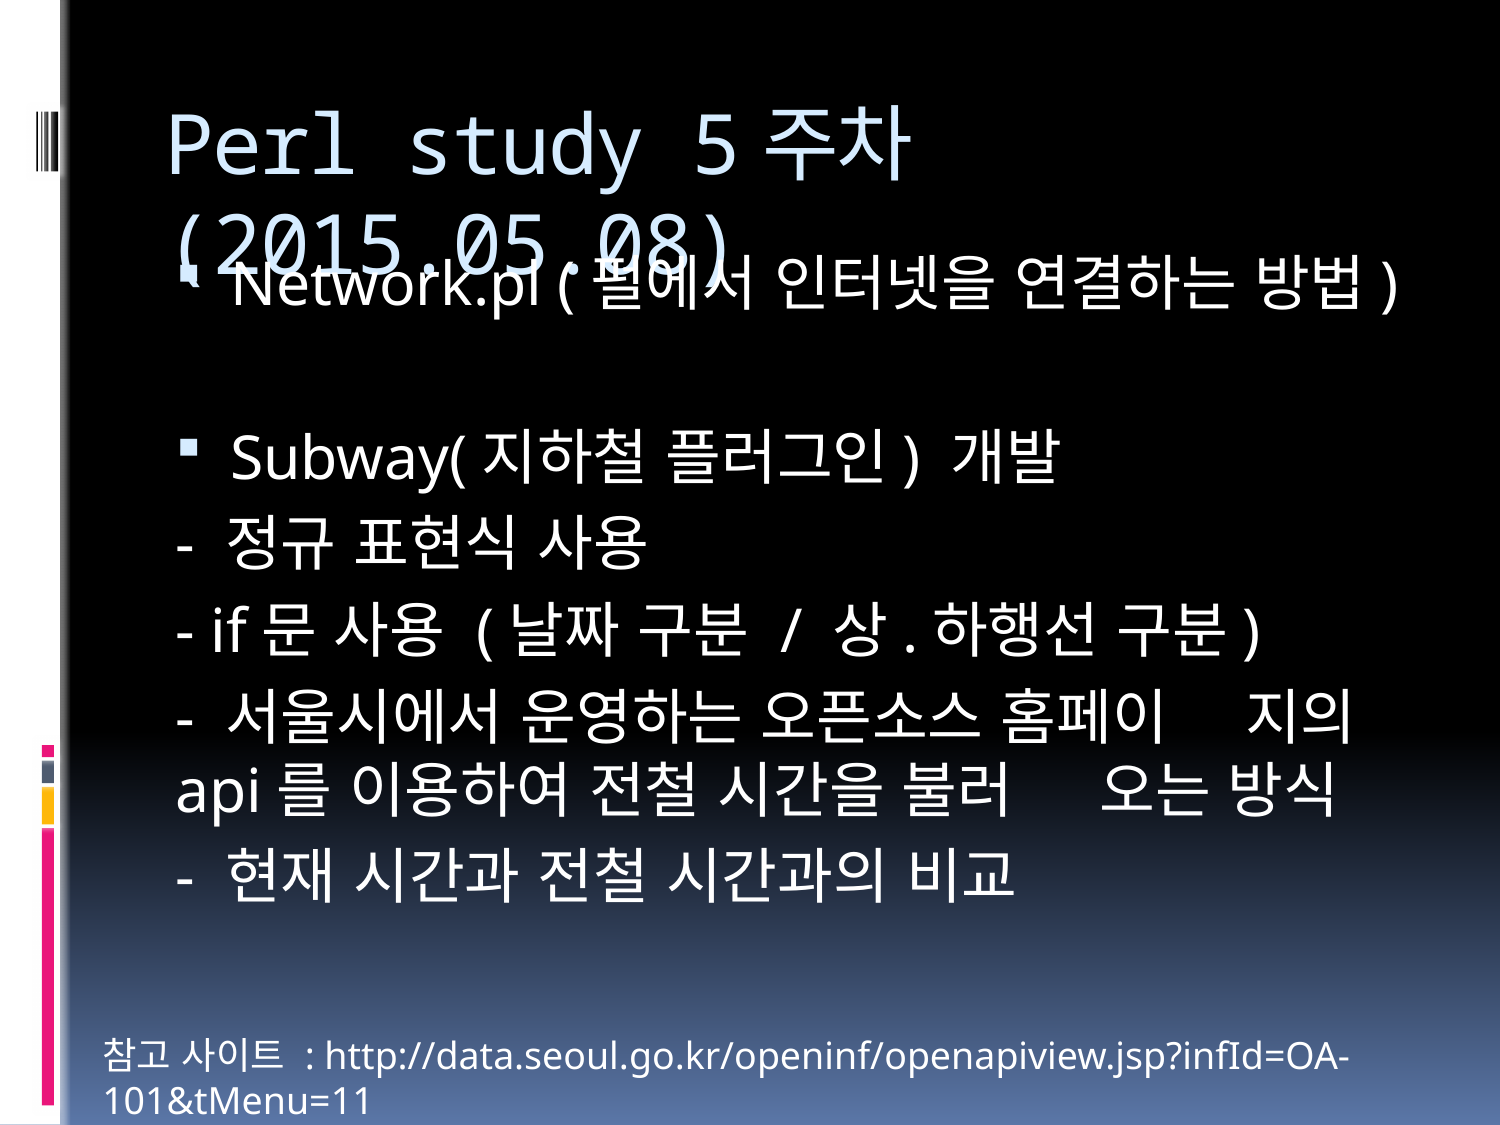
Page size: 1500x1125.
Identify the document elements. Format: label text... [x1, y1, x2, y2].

list Network.pl (펄에서 인터넷을 연결하는 방법) Subway(지하철 플러그인) 개발 - 정규 표현식 사용 - if문 사용 (날짜 구분 / 상.하행선 구분) - 서울시에서 운영하는 오픈소스 홈페이 지의 api를 이용하여 전철 시간을 불러 오는 방식 - 현재 시간과 전철 시간과의 비교 [150, 237, 1425, 988]
text_box 참고 사이트 : http://data.seoul.go.kr/openinf/openapiview.jsp?infId=OA-101&tMenu=11 [87, 1024, 1500, 1125]
title Perl study 5주차(2015.05.08) [150, 83, 1425, 234]
